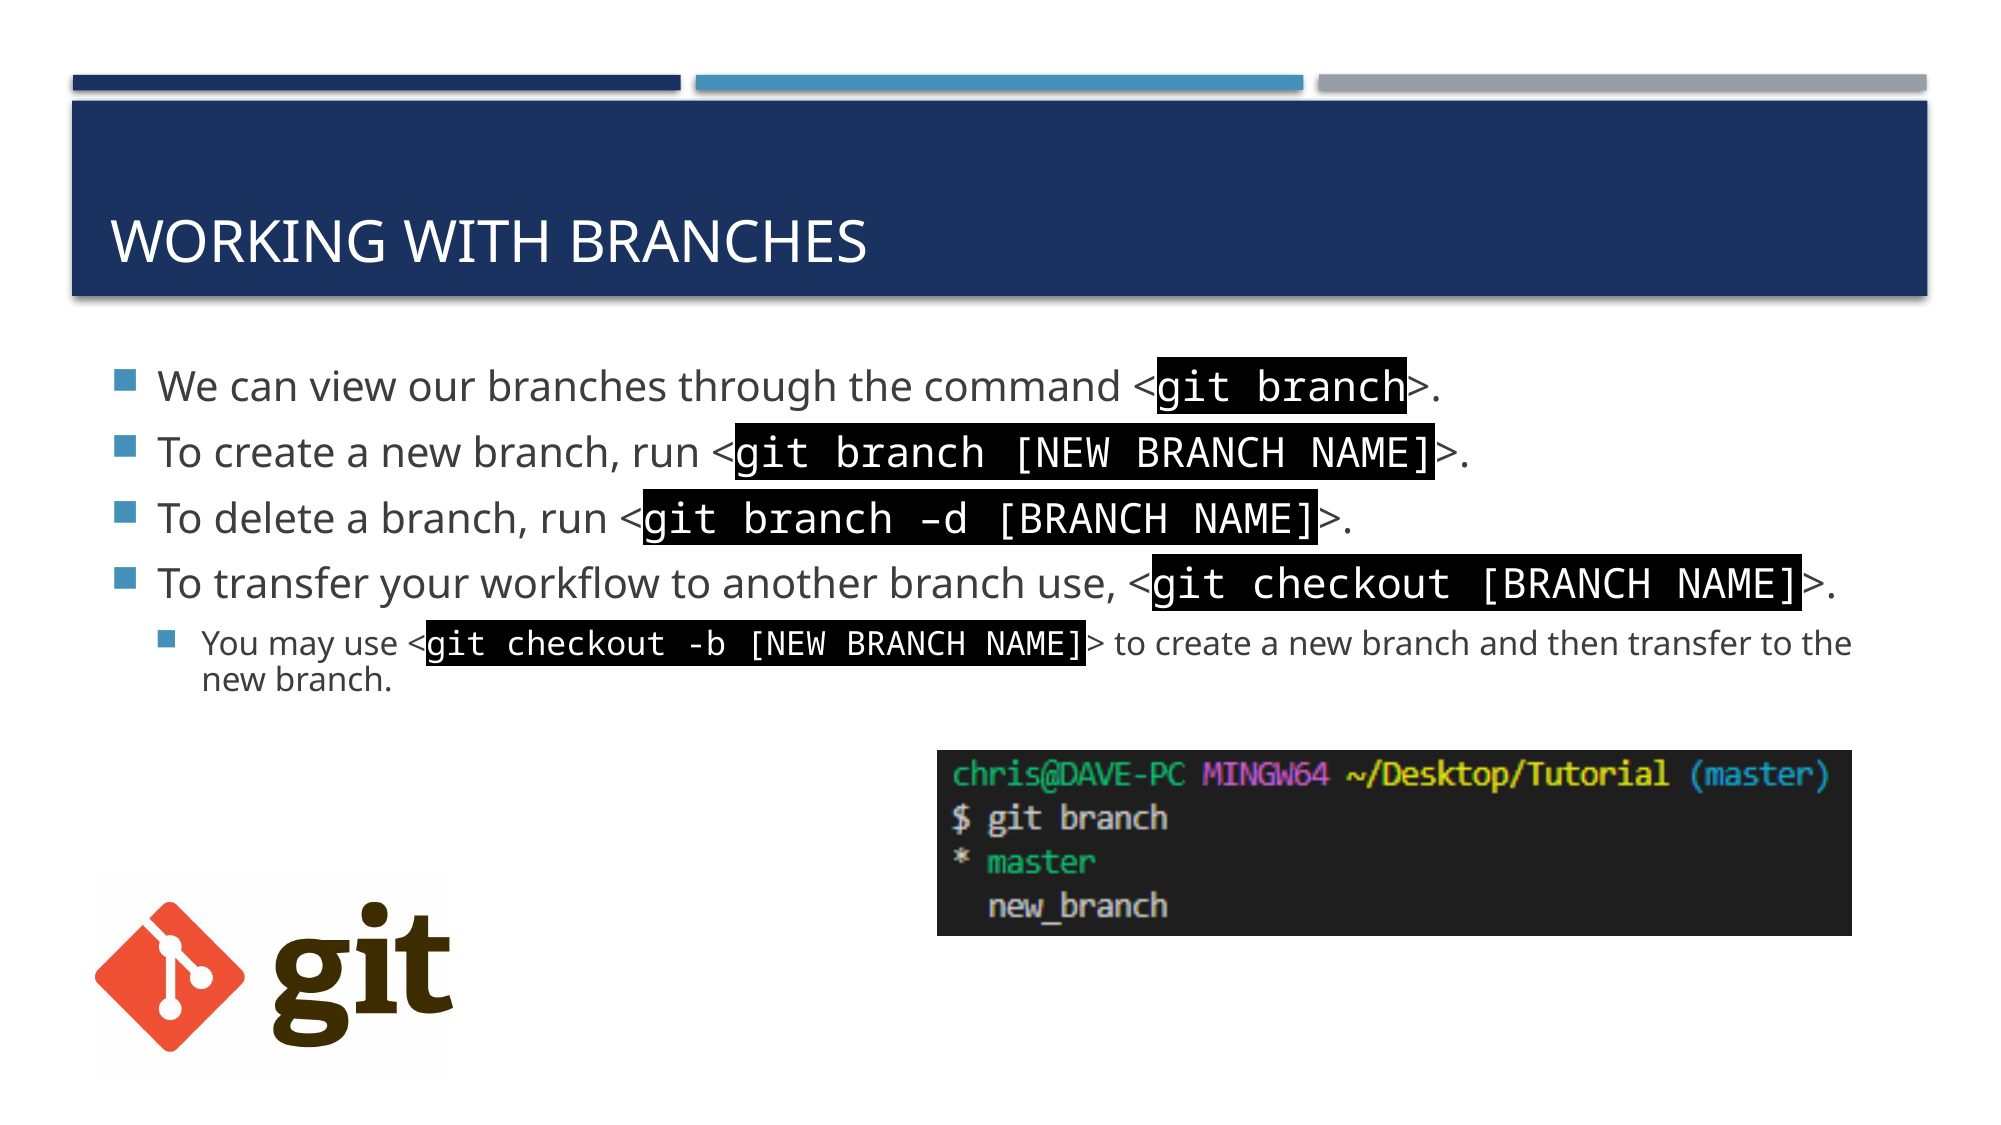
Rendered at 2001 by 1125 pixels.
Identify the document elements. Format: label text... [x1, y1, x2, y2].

picture [94, 868, 454, 1086]
list We can view our branches through the command <git branch>. To create a new branch, run <git branch [NEW BRANCH NAME]>. To delete a branch, run <git branch –d [BRANCH NAME]>. To transfer your workflow to another branch use, <git checkout [BRANCH NAME]>. You may use <git checkout -b [NEW BRANCH NAME]> to create a new branch and then transfer to the new branch. [95, 357, 1905, 1010]
title Working with branches [95, 115, 1905, 282]
picture [937, 750, 1853, 936]
